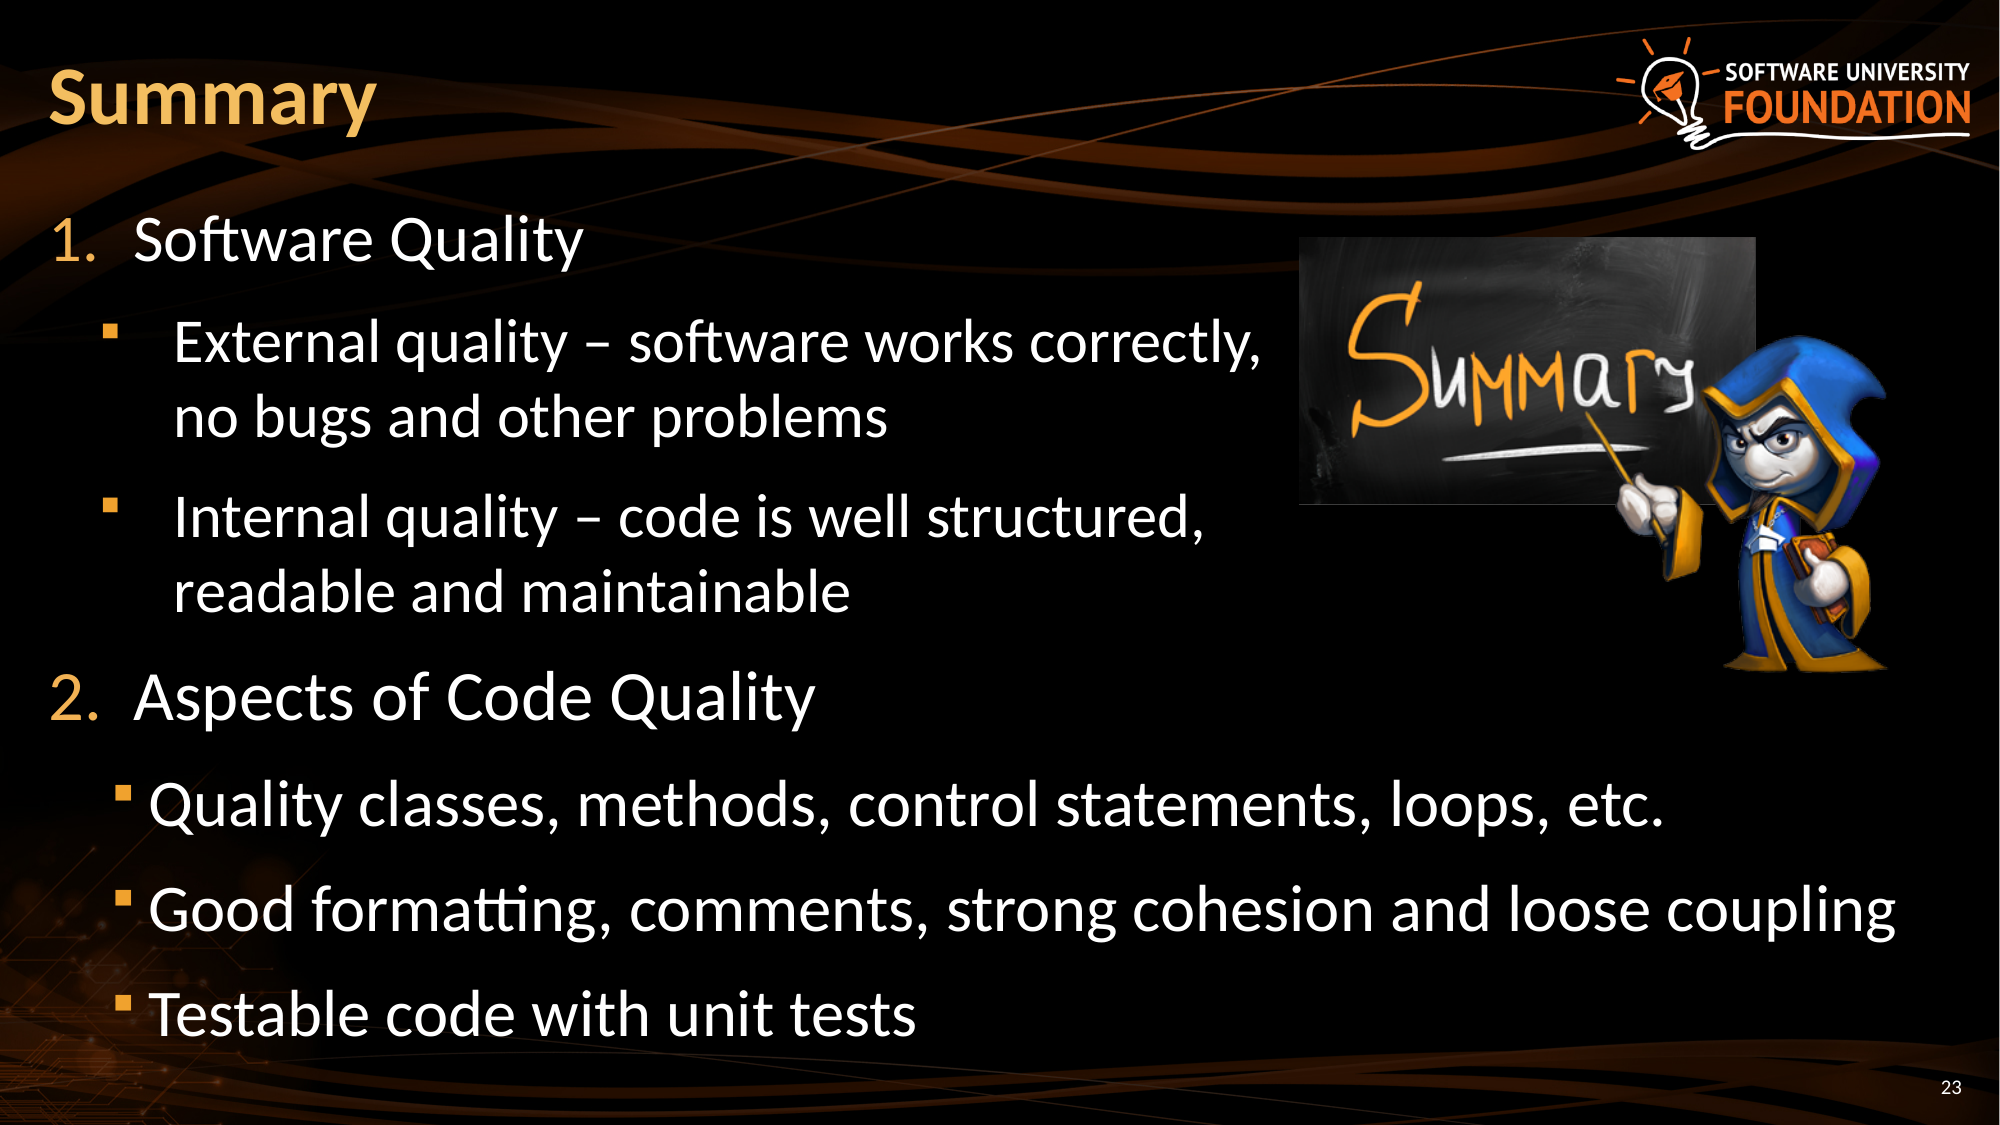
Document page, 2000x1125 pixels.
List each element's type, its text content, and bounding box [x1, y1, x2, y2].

picture [0, 0, 2000, 1125]
title Summary [30, 6, 1602, 189]
list Software Quality External quality – software works correctly, no bugs and other problems Internal quality – code is well structured, readable and maintainable Aspects of Code Quality Quality classes, methods, control statements, loops, etc. Good formatting, comments, strong cohesion and loose coupling Testable code with unit tests [31, 188, 1968, 1103]
